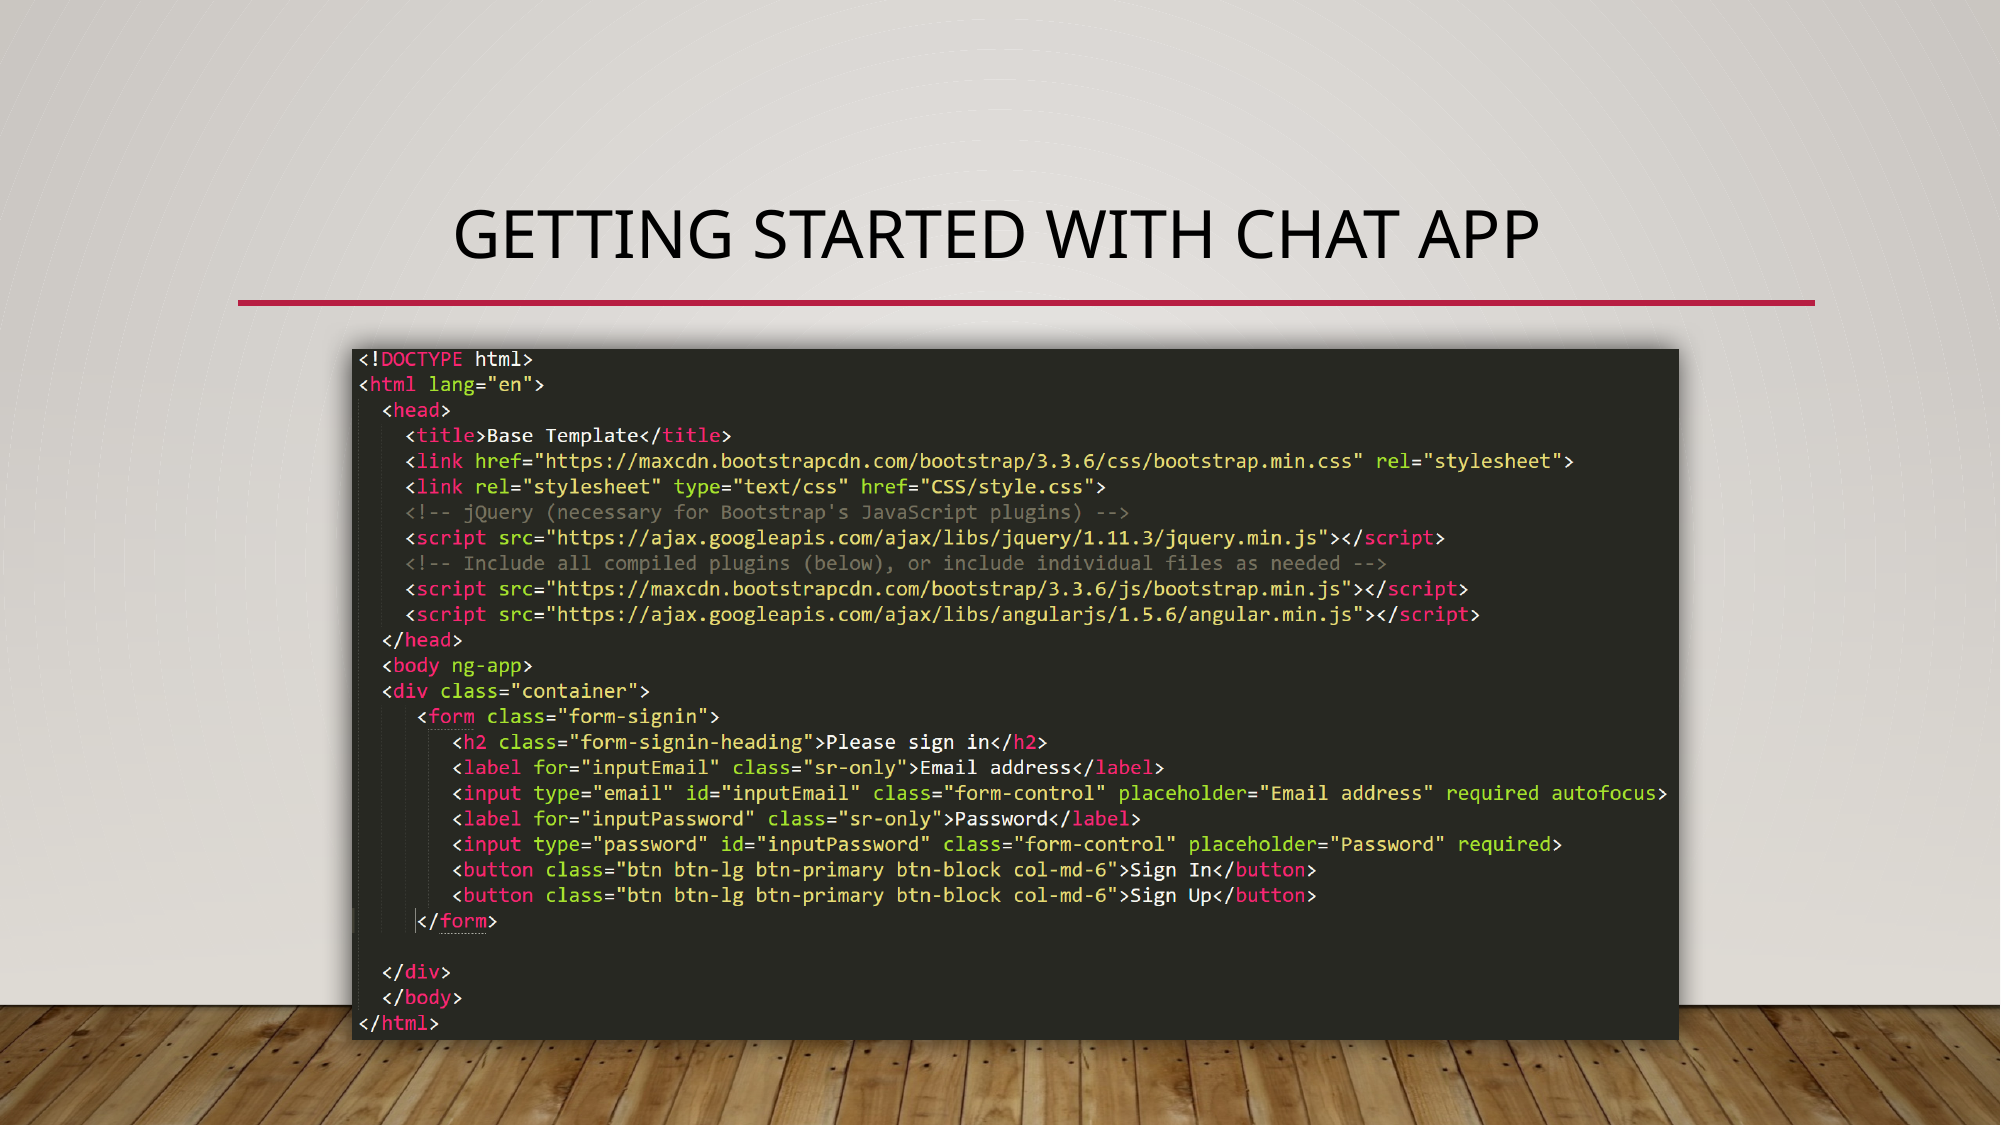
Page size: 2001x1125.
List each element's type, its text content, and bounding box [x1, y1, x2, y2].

picture [0, 349, 2000, 1125]
title Getting Started With Chat App [437, 193, 2000, 366]
